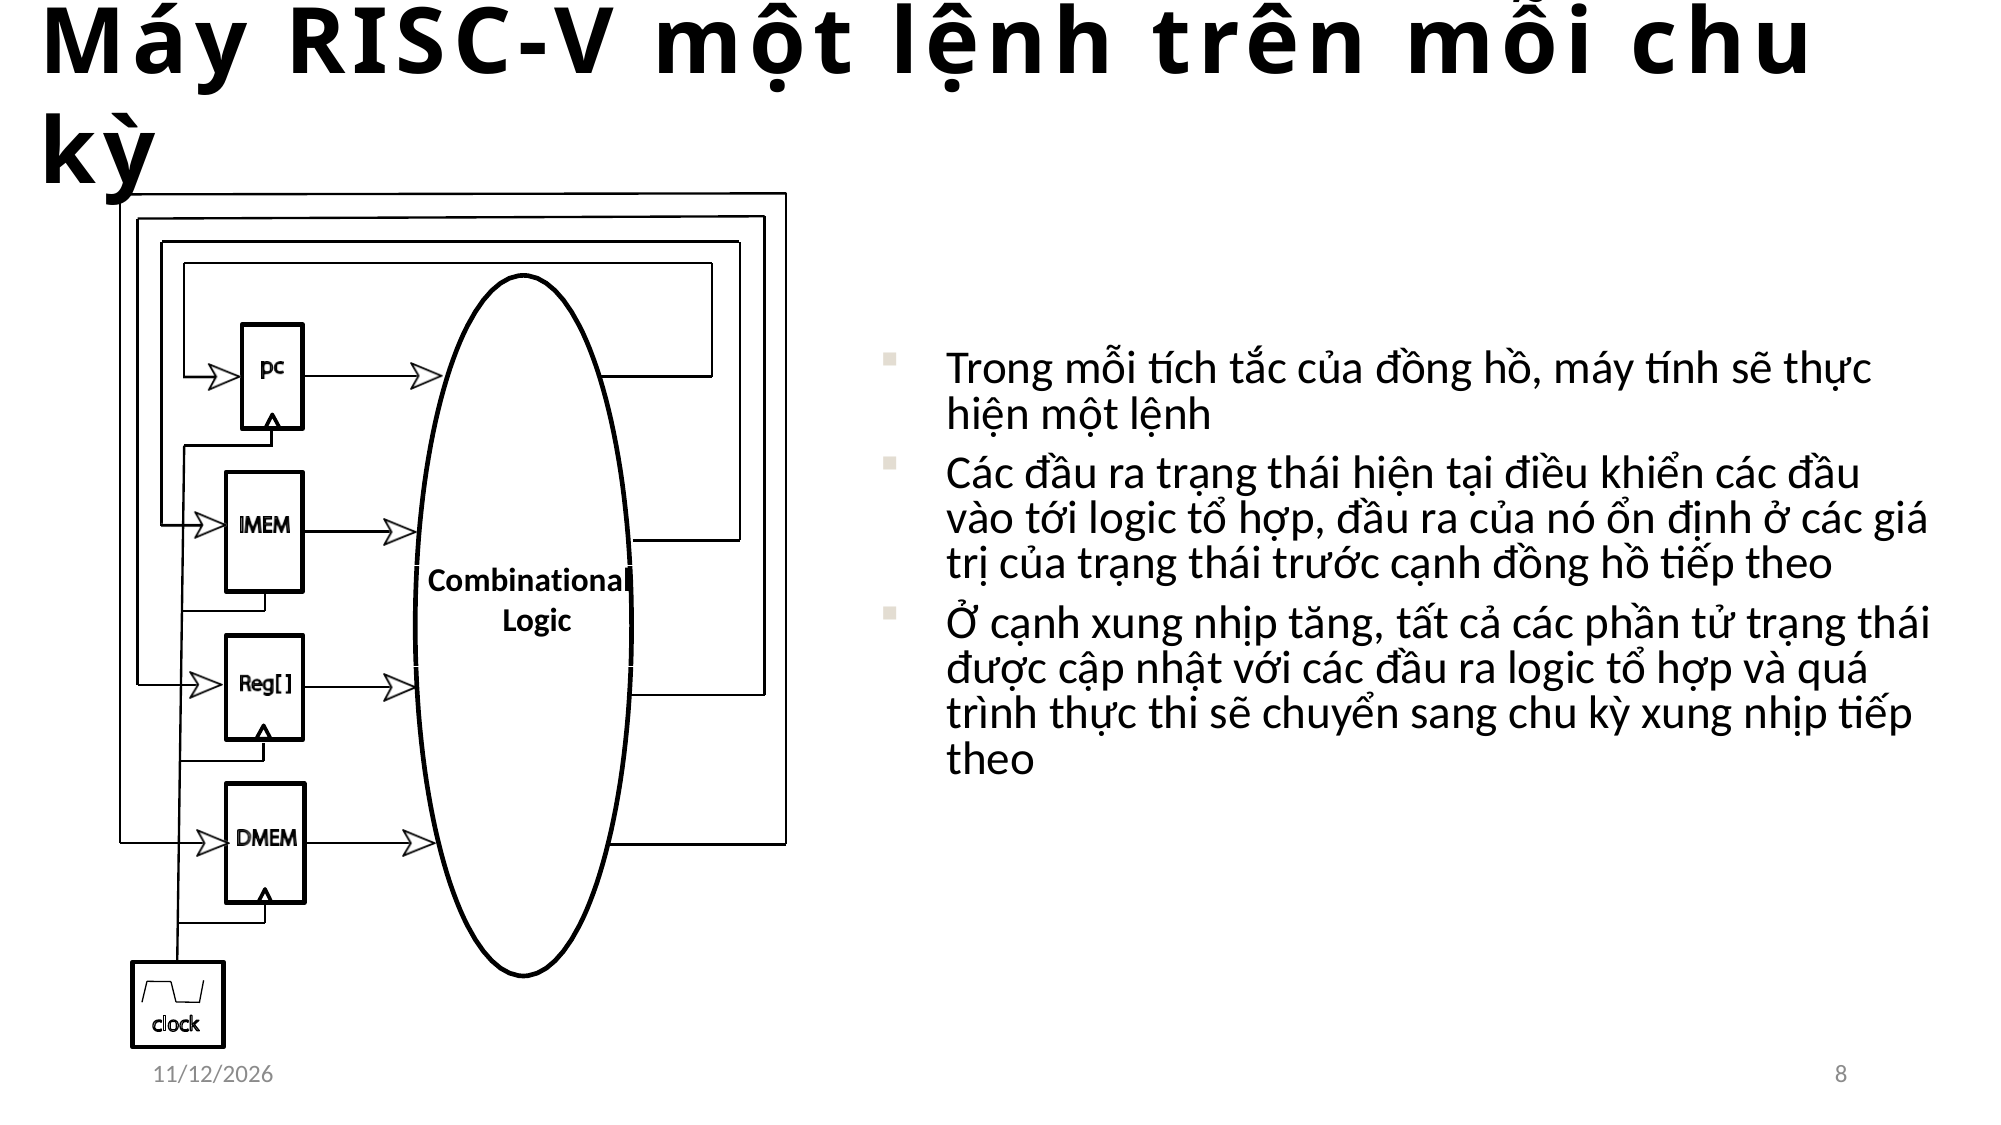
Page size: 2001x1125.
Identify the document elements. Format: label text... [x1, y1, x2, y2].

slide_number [137, 1051, 588, 1103]
text_box Trong mỗi tích tắc của đồng hồ, máy tính sẽ thực hiện một lệnh Các đầu ra trạng thái hiện tại điều khiển các đầu vào tới logic tổ hợp, đầu ra của nó ổn định ở các giá trị của trạng thái trước cạnh đồng hồ tiếp theo Ở cạnh xung nhịp tăng, tất cả các phần tử trạng thái được cập nhật với các đầu ra logic tổ hợp và quá trình thực thi sẽ chuyển sang chu kỳ xung nhịp tiếp theo [876, 334, 1935, 784]
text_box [118, 191, 788, 1051]
title Máy RISC-V một lệnh trên mỗi chu kỳ [36, 0, 1871, 203]
slide_number 8 [1412, 1042, 1863, 1103]
